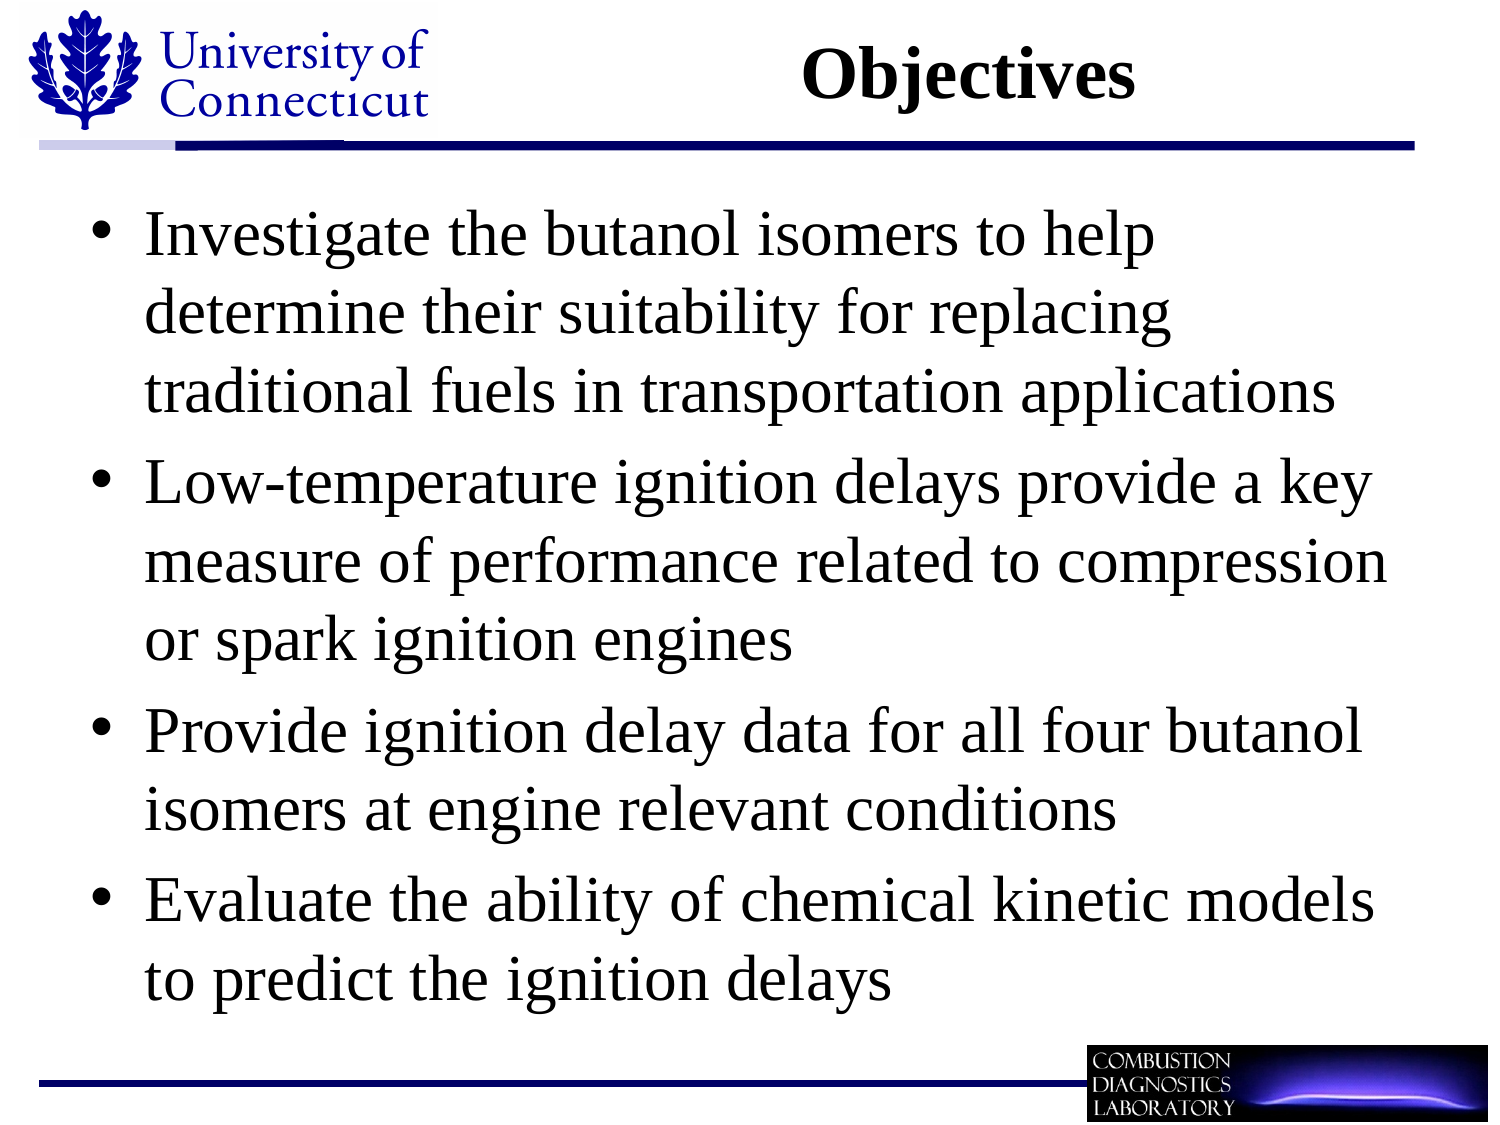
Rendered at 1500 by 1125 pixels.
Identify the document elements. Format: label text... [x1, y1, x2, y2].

picture [39, 140, 344, 150]
list Investigate the butanol isomers to help determine their suitability for replacing traditional fuels in transportation applications Low-temperature ignition delays provide a key measure of performance related to compression or spark ignition engines Provide ignition delay data for all four butanol isomers at engine relevant conditions Evaluate the ability of chemical kinetic models to predict the ignition delays [74, 182, 1415, 1026]
picture [19, 2, 437, 138]
picture [1087, 1045, 1488, 1122]
title Objectives [437, 0, 1500, 138]
